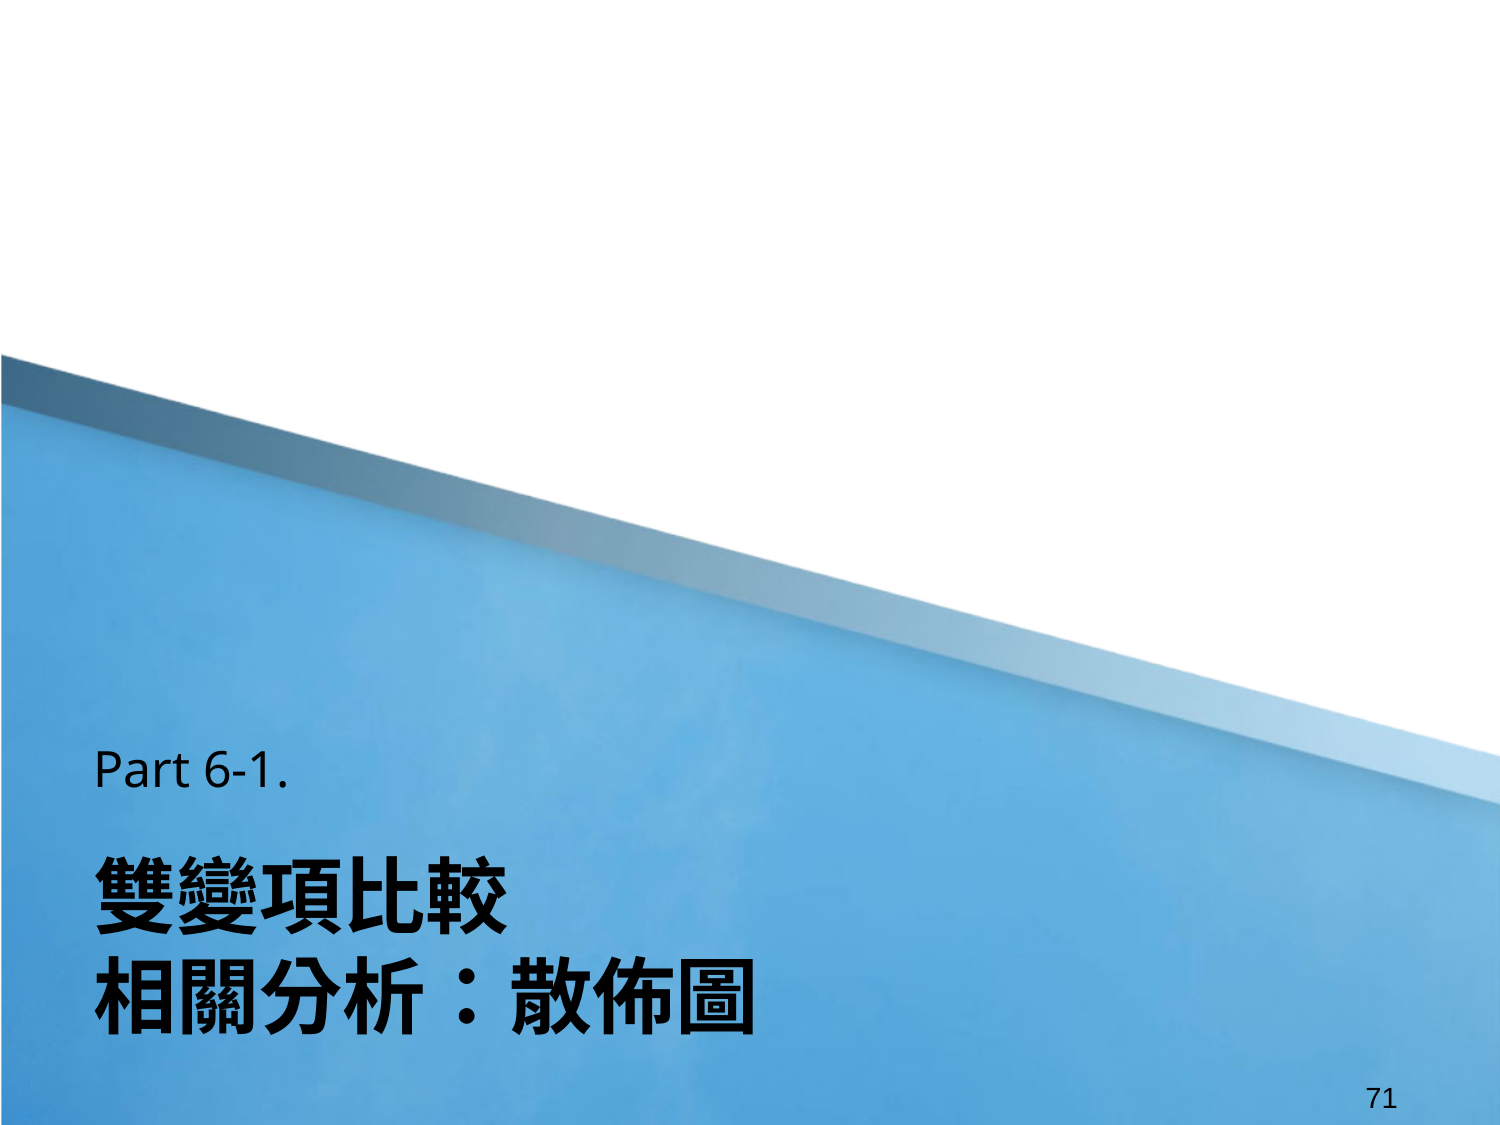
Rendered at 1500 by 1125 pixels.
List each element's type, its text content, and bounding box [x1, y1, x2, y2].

subtitle Part 6-1. [78, 668, 907, 813]
slide_number ‹#› [1350, 1074, 1488, 1118]
title 雙變項比較 相關分析：散佈圖 [78, 829, 1422, 926]
picture [2, 82, 1500, 1125]
